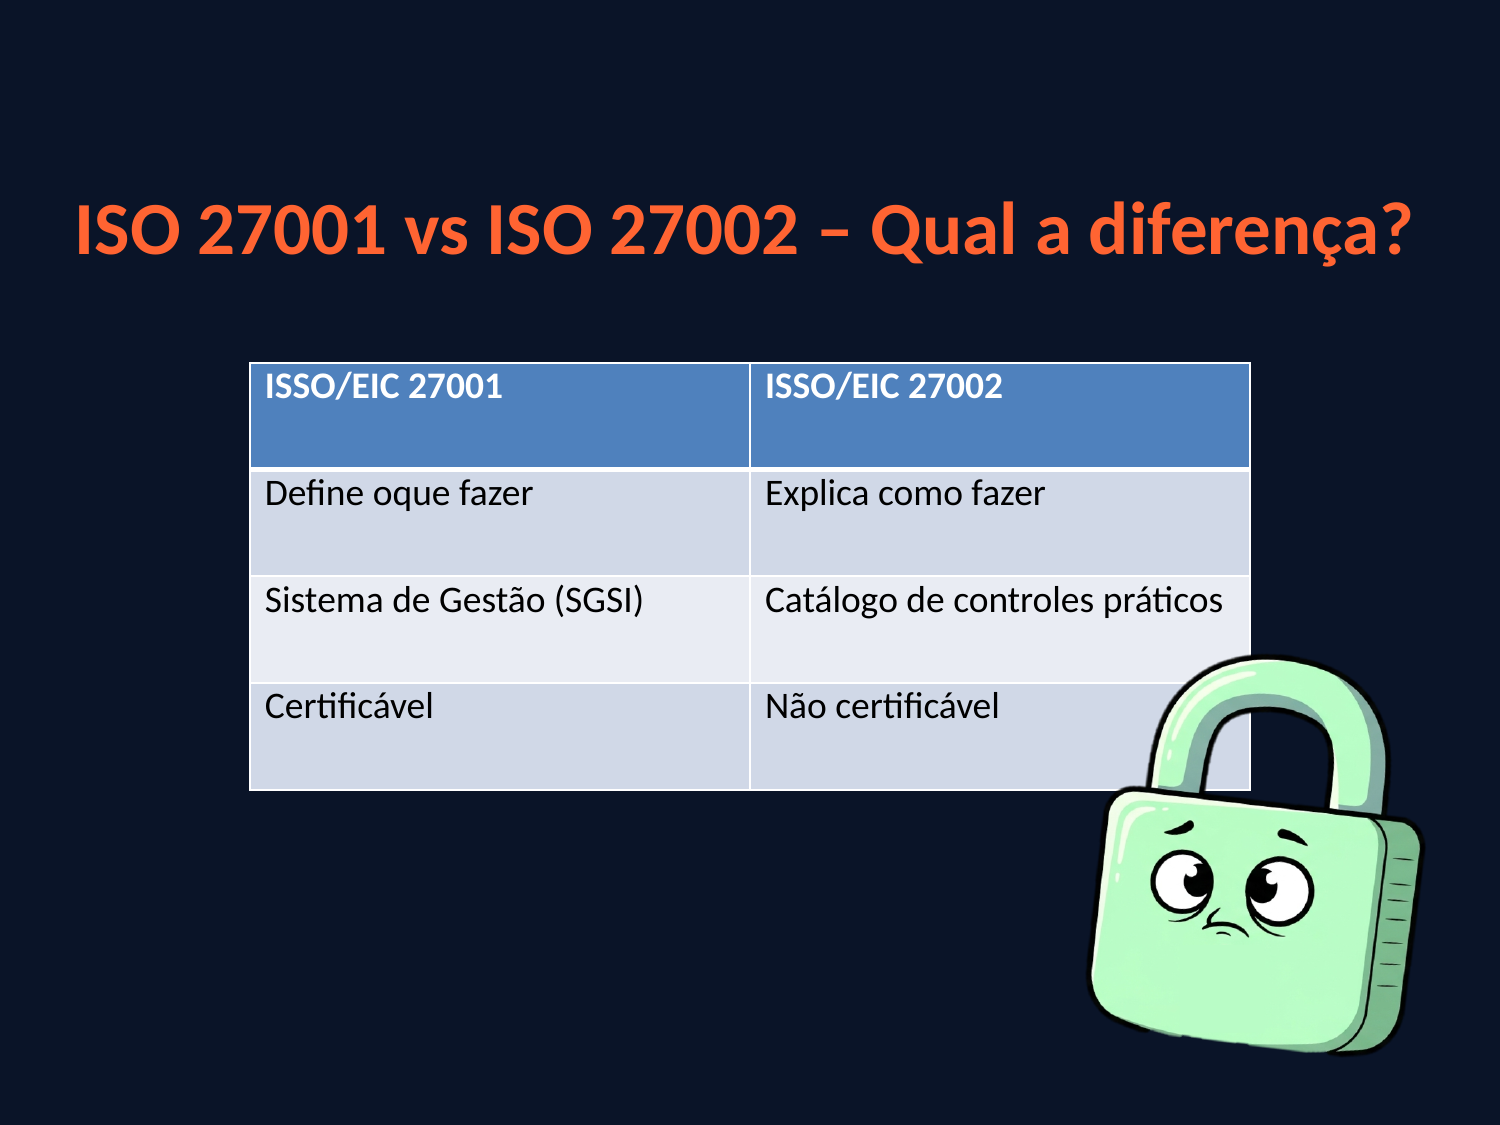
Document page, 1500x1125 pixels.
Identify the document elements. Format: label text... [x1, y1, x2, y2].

table_cell Certificável [251, 684, 749, 789]
table_cell Catálogo de controles práticos [874, 577, 1249, 623]
table_cell Explica como fazer [751, 472, 1249, 575]
picture [813, 577, 1500, 1123]
table_cell Sistema de Gestão (SGSI) [251, 577, 749, 682]
table_cell Catálogo de controles práticos [751, 577, 868, 682]
table_cell Não certificável [751, 684, 831, 789]
table_header ISSO/EIC 27002 [751, 364, 1249, 467]
table_header ISSO/EIC 27001 [251, 364, 749, 467]
table_cell Define oque fazer [251, 472, 749, 575]
text_box ISO 27001 vs ISO 27002 – Qual a diferença? [59, 126, 1440, 277]
